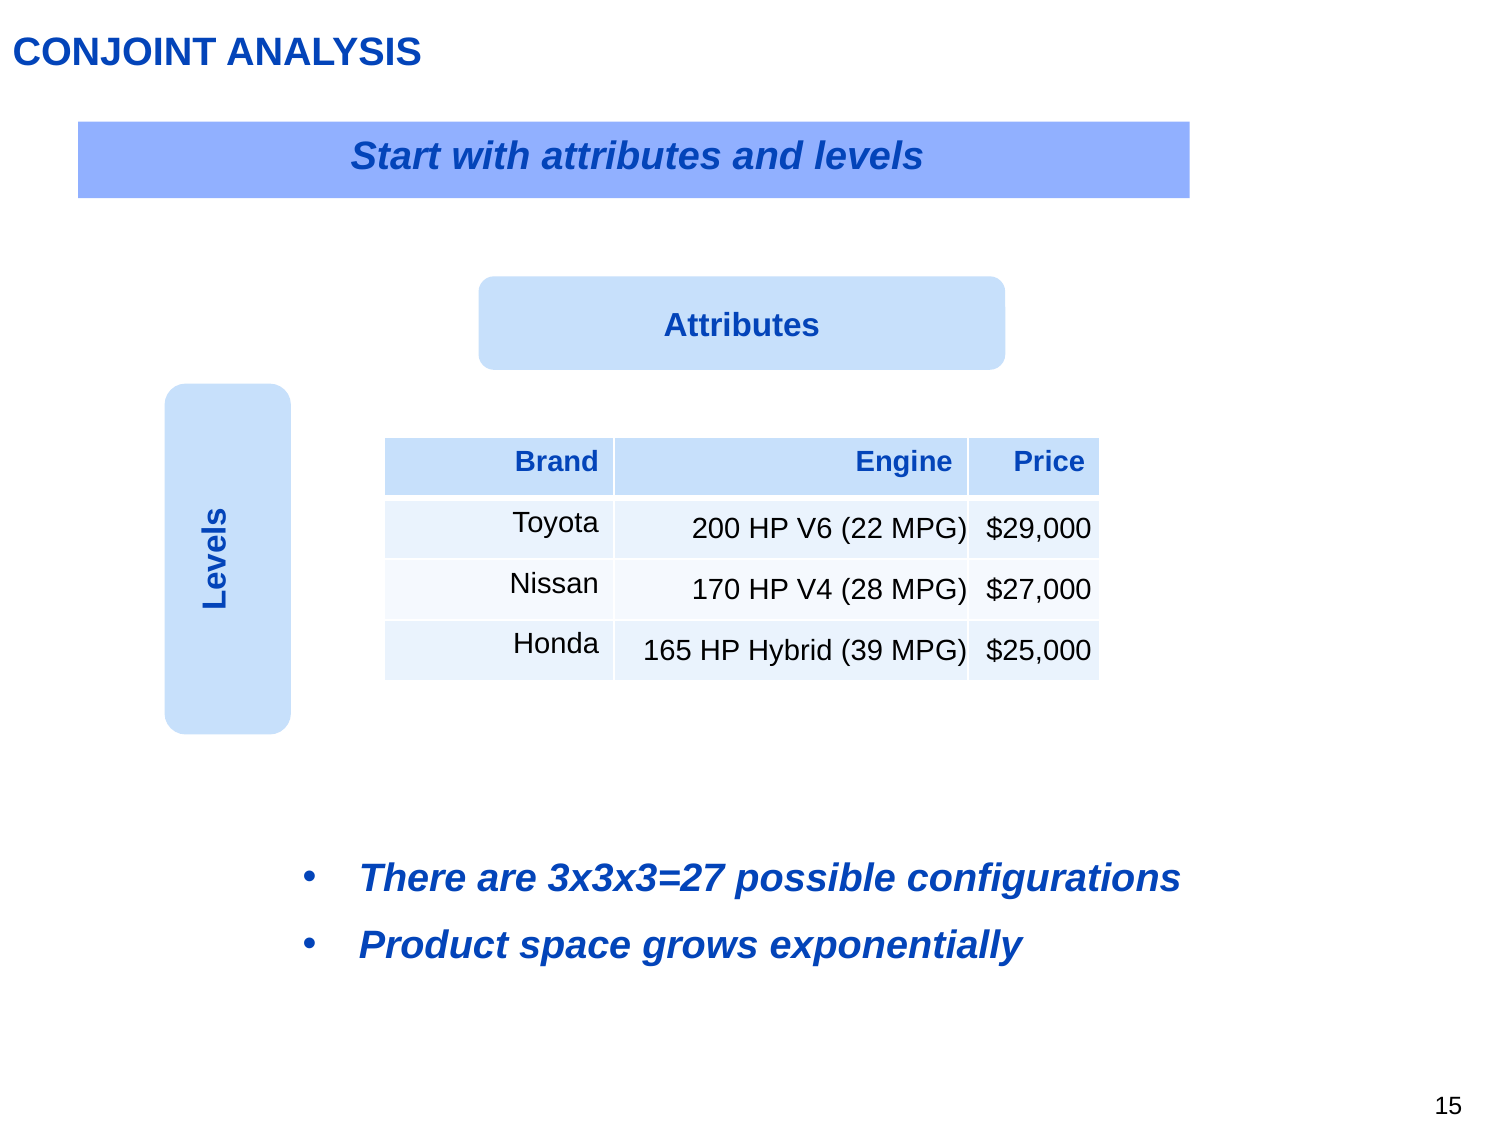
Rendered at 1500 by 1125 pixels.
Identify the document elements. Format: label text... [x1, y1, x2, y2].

table_cell $25,000 [969, 621, 1099, 680]
table_cell 165 HP Hybrid (39 MPG) [615, 621, 967, 680]
text_box Start with attributes and levels [104, 130, 1171, 178]
slide_number 14 [1149, 1089, 1463, 1121]
table_cell $27,000 [969, 560, 1099, 619]
table_header Engine [615, 438, 967, 495]
table_header Brand [385, 438, 613, 495]
text_box [164, 383, 291, 735]
text_box Levels [184, 454, 256, 664]
table_header Price [969, 438, 1099, 495]
text_box [478, 276, 1006, 370]
table_cell Nissan [385, 560, 613, 619]
text_box [78, 121, 1190, 199]
text_box There are 3x3x3=27 possible configurations Product space grows exponentially [302, 852, 1375, 968]
table_cell 170 HP V4 (28 MPG) [615, 560, 967, 619]
table_cell Honda [385, 621, 613, 680]
title CONJOINT ANALYSIS [12, 25, 1456, 75]
table_cell Toyota [385, 501, 613, 558]
text_box Attributes [534, 295, 950, 350]
table_cell $29,000 [969, 501, 1099, 558]
table_cell 200 HP V6 (22 MPG) [615, 501, 967, 558]
